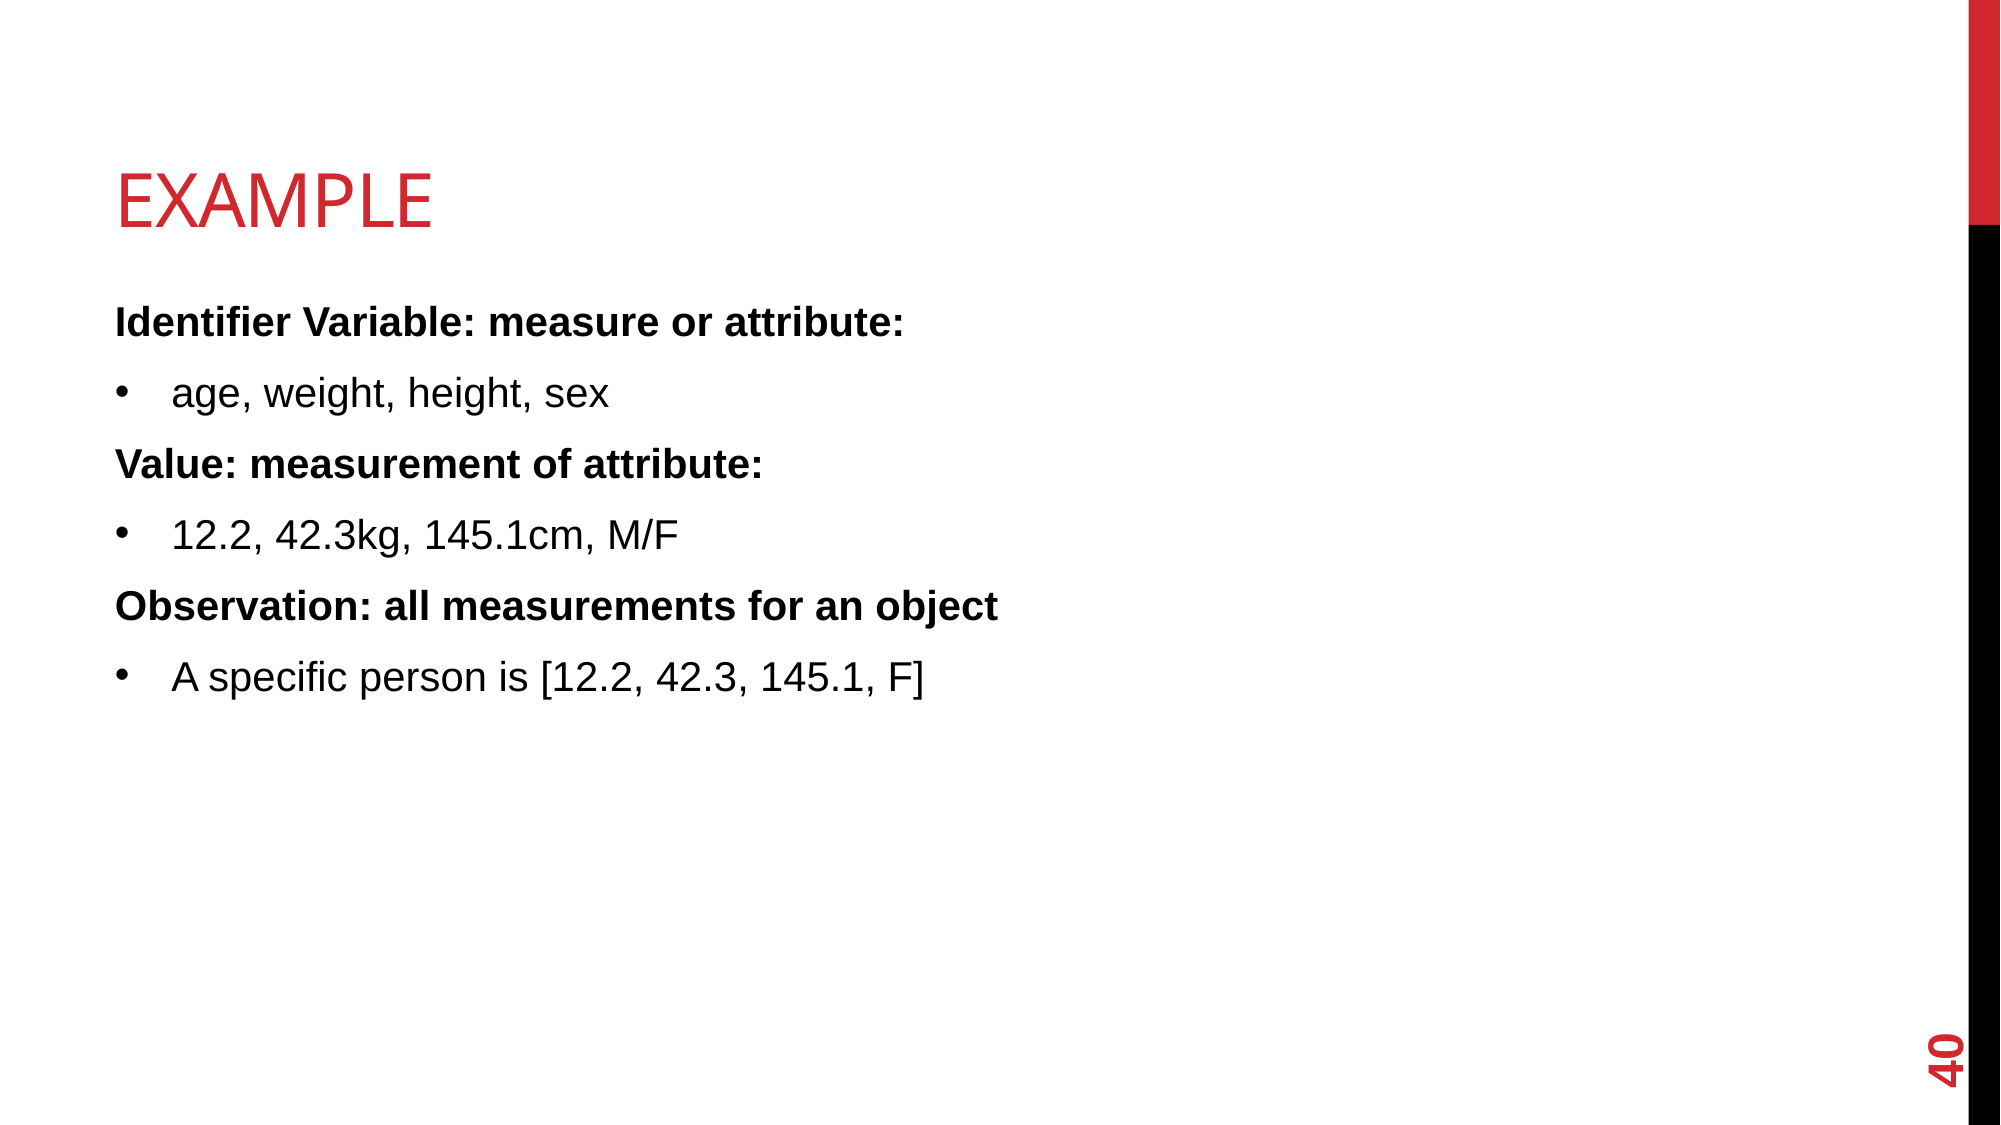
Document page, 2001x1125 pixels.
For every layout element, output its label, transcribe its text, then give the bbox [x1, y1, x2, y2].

list Identifier Variable: measure or attribute: age, weight, height, sex Value: measurement of attribute: 12.2, 42.3kg, 145.1cm, M/F Observation: all measurements for an object A specific person is [12.2, 42.3, 145.1, F] [99, 287, 1767, 1005]
slide_number 40 [1903, 887, 1984, 1104]
title Example [99, 25, 1367, 250]
